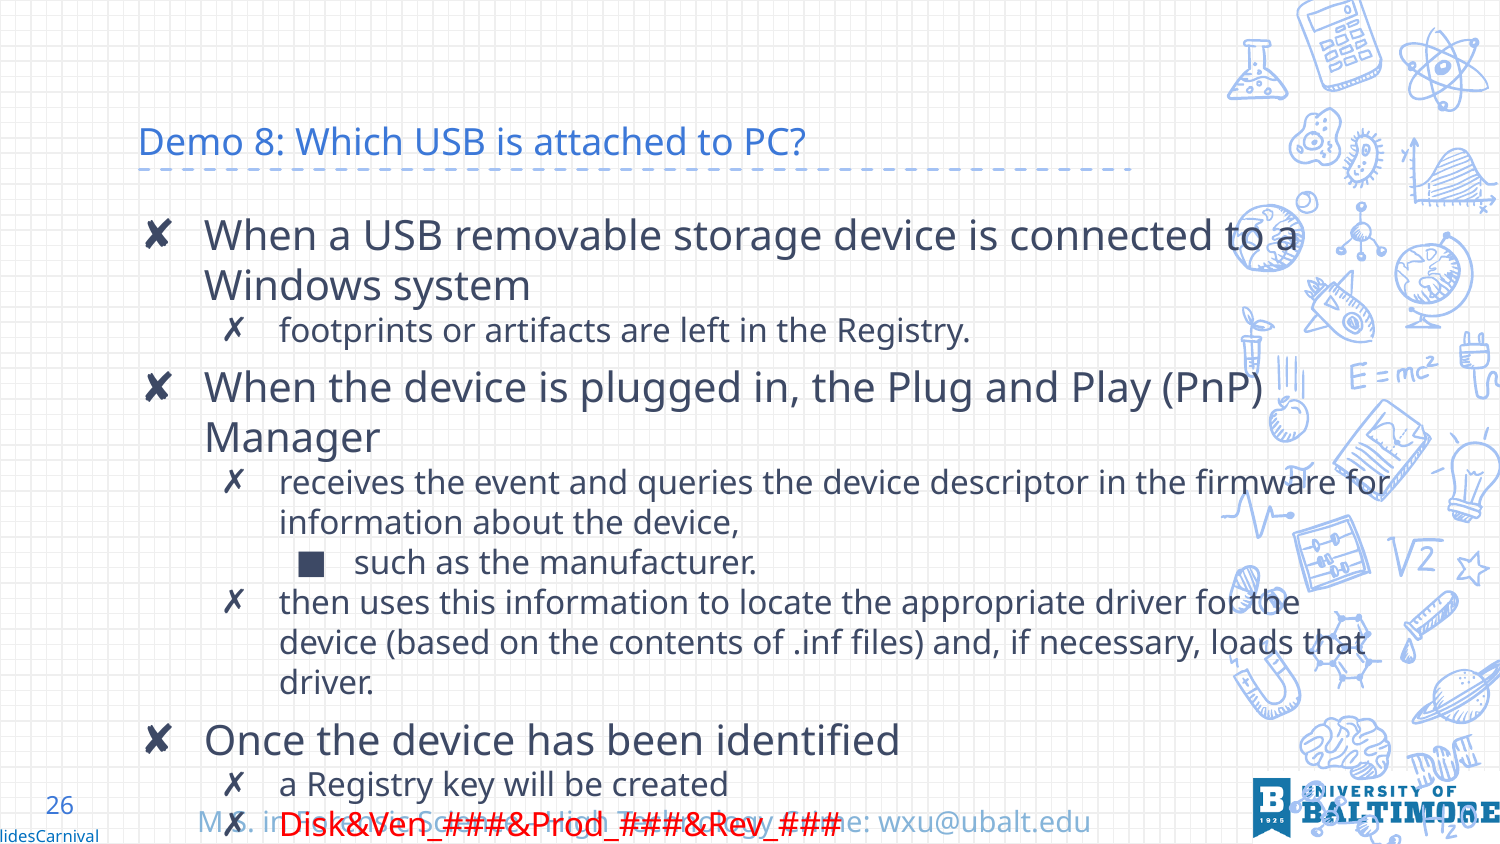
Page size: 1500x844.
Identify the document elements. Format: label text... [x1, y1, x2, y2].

picture [1253, 786, 1371, 844]
slide_number 26 [14, 774, 105, 840]
picture [1327, 813, 1336, 822]
picture [1365, 817, 1376, 833]
picture [1316, 786, 1321, 797]
title Demo 8: Which USB is attached to PC? [122, 36, 1130, 178]
list When a USB removable storage device is connected to a Windows system footprints or artifacts are left in the Registry. When the device is plugged in, the Plug and Play (PnP) Manager receives the event and queries the device descriptor in the firmware for information about the device, such as the manufacturer. then uses this information to locate the appropriate driver for the device (based on the contents of .inf files) and, if necessary, loads that driver. Once the device has been identified a Registry key will be created Disk&Ven_###&Prod_###&Rev_### [113, 193, 1418, 786]
picture [1320, 771, 1500, 844]
